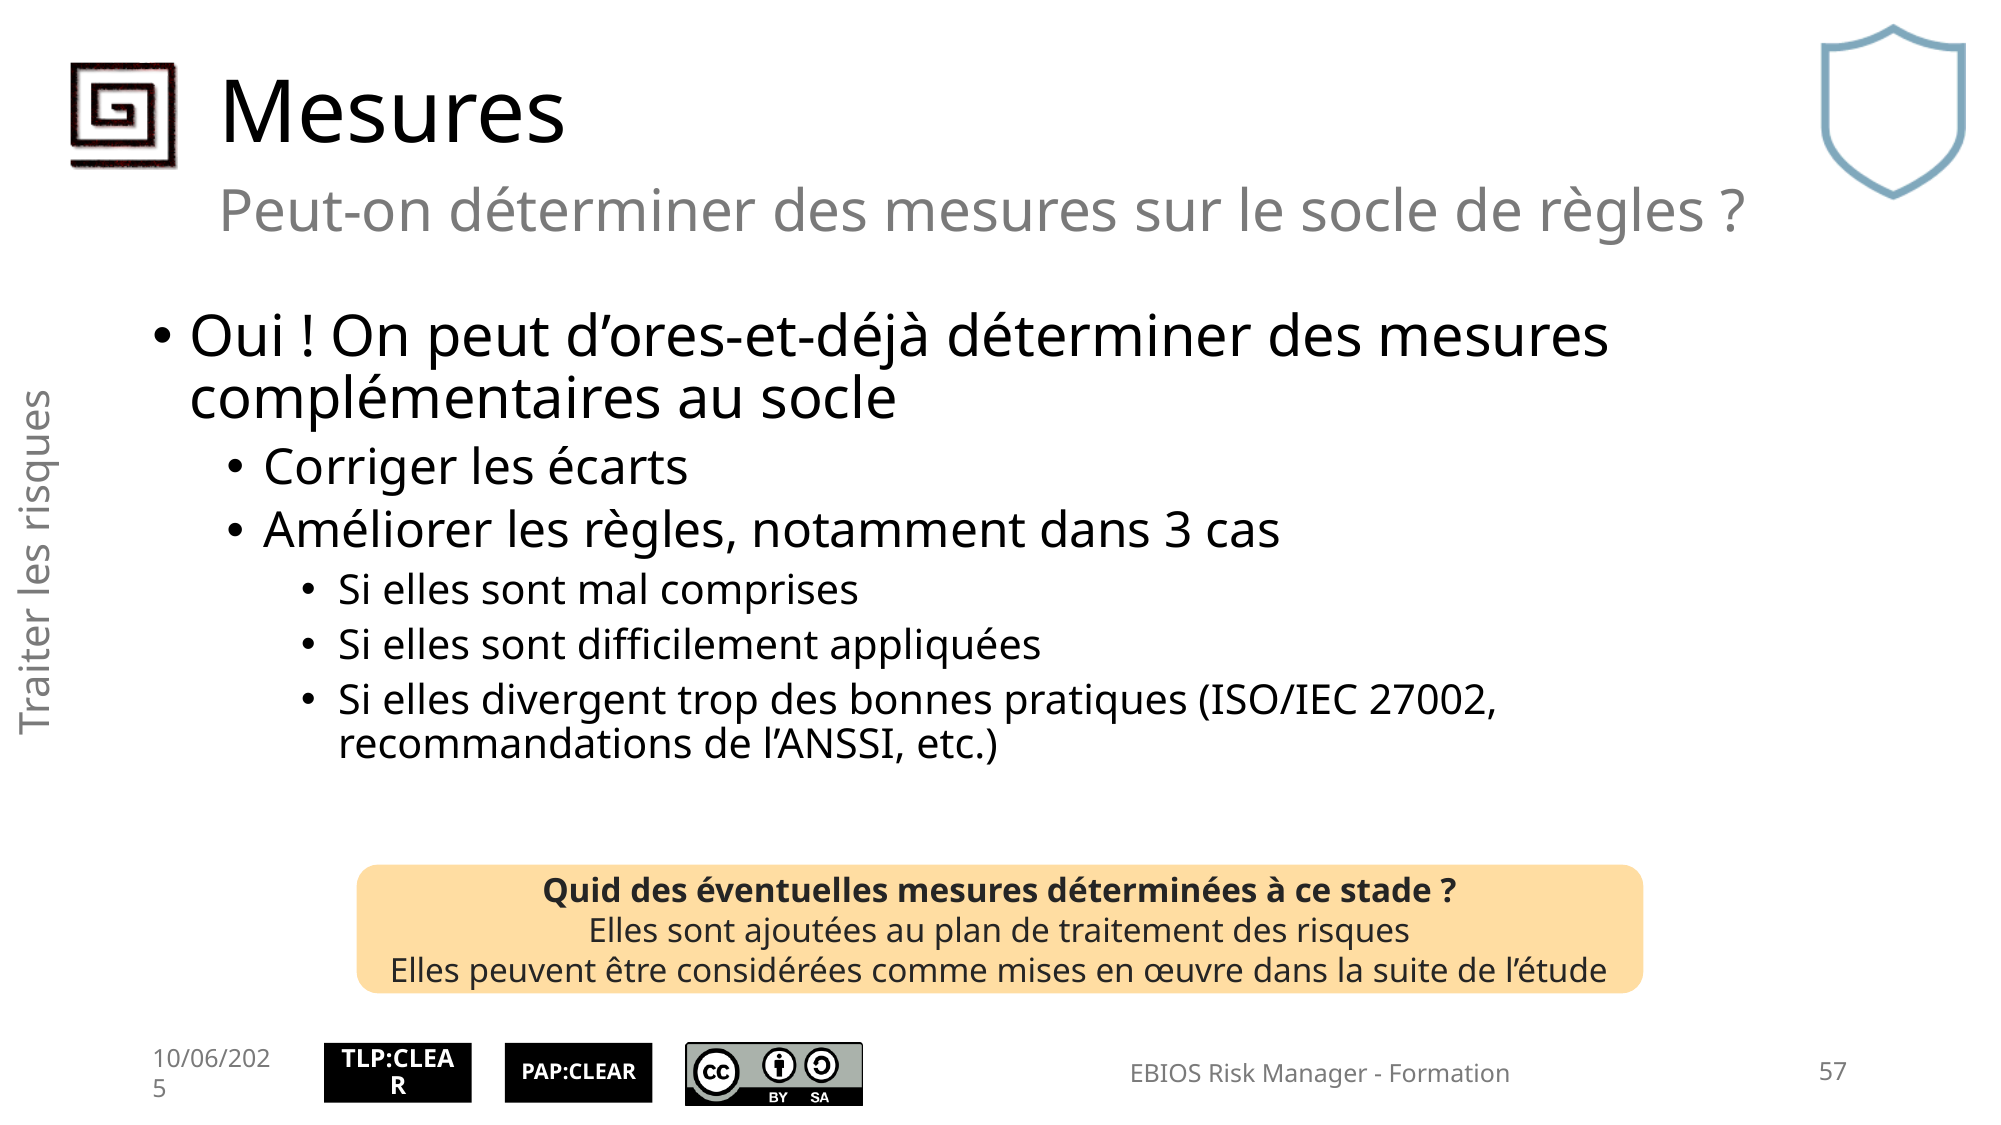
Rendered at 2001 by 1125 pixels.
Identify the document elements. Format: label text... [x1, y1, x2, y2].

picture [1818, 23, 1967, 202]
list Oui ! On peut d’ores-et-déjà déterminer des mesures complémentaires au socle Corriger les écarts Améliorer les règles, notamment dans 3 cas Si elles sont mal comprises Si elles sont difficilement appliquées Si elles divergent trop des bonnes pratiques (ISO/IEC 27002, recommandations de l’ANSSI, etc.) [137, 299, 1863, 780]
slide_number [137, 1042, 291, 1103]
list Peut-on déterminer des mesures sur le socle de règles ? [203, 174, 1863, 255]
text_box Traiter les risques [0, 0, 65, 1125]
text_box Quid des éventuelles mesures déterminées à ce stade ? Elles sont ajoutées au plan de traitement des risques Elles peuvent être considérées comme mises en œuvre dans la suite de l’étude [356, 864, 1644, 994]
slide_number 57 [1771, 1042, 1863, 1103]
picture [685, 1042, 863, 1106]
title Mesures [203, 59, 1818, 170]
footer EBIOS Risk Manager - Formation [895, 1042, 1746, 1103]
picture [67, 59, 178, 170]
